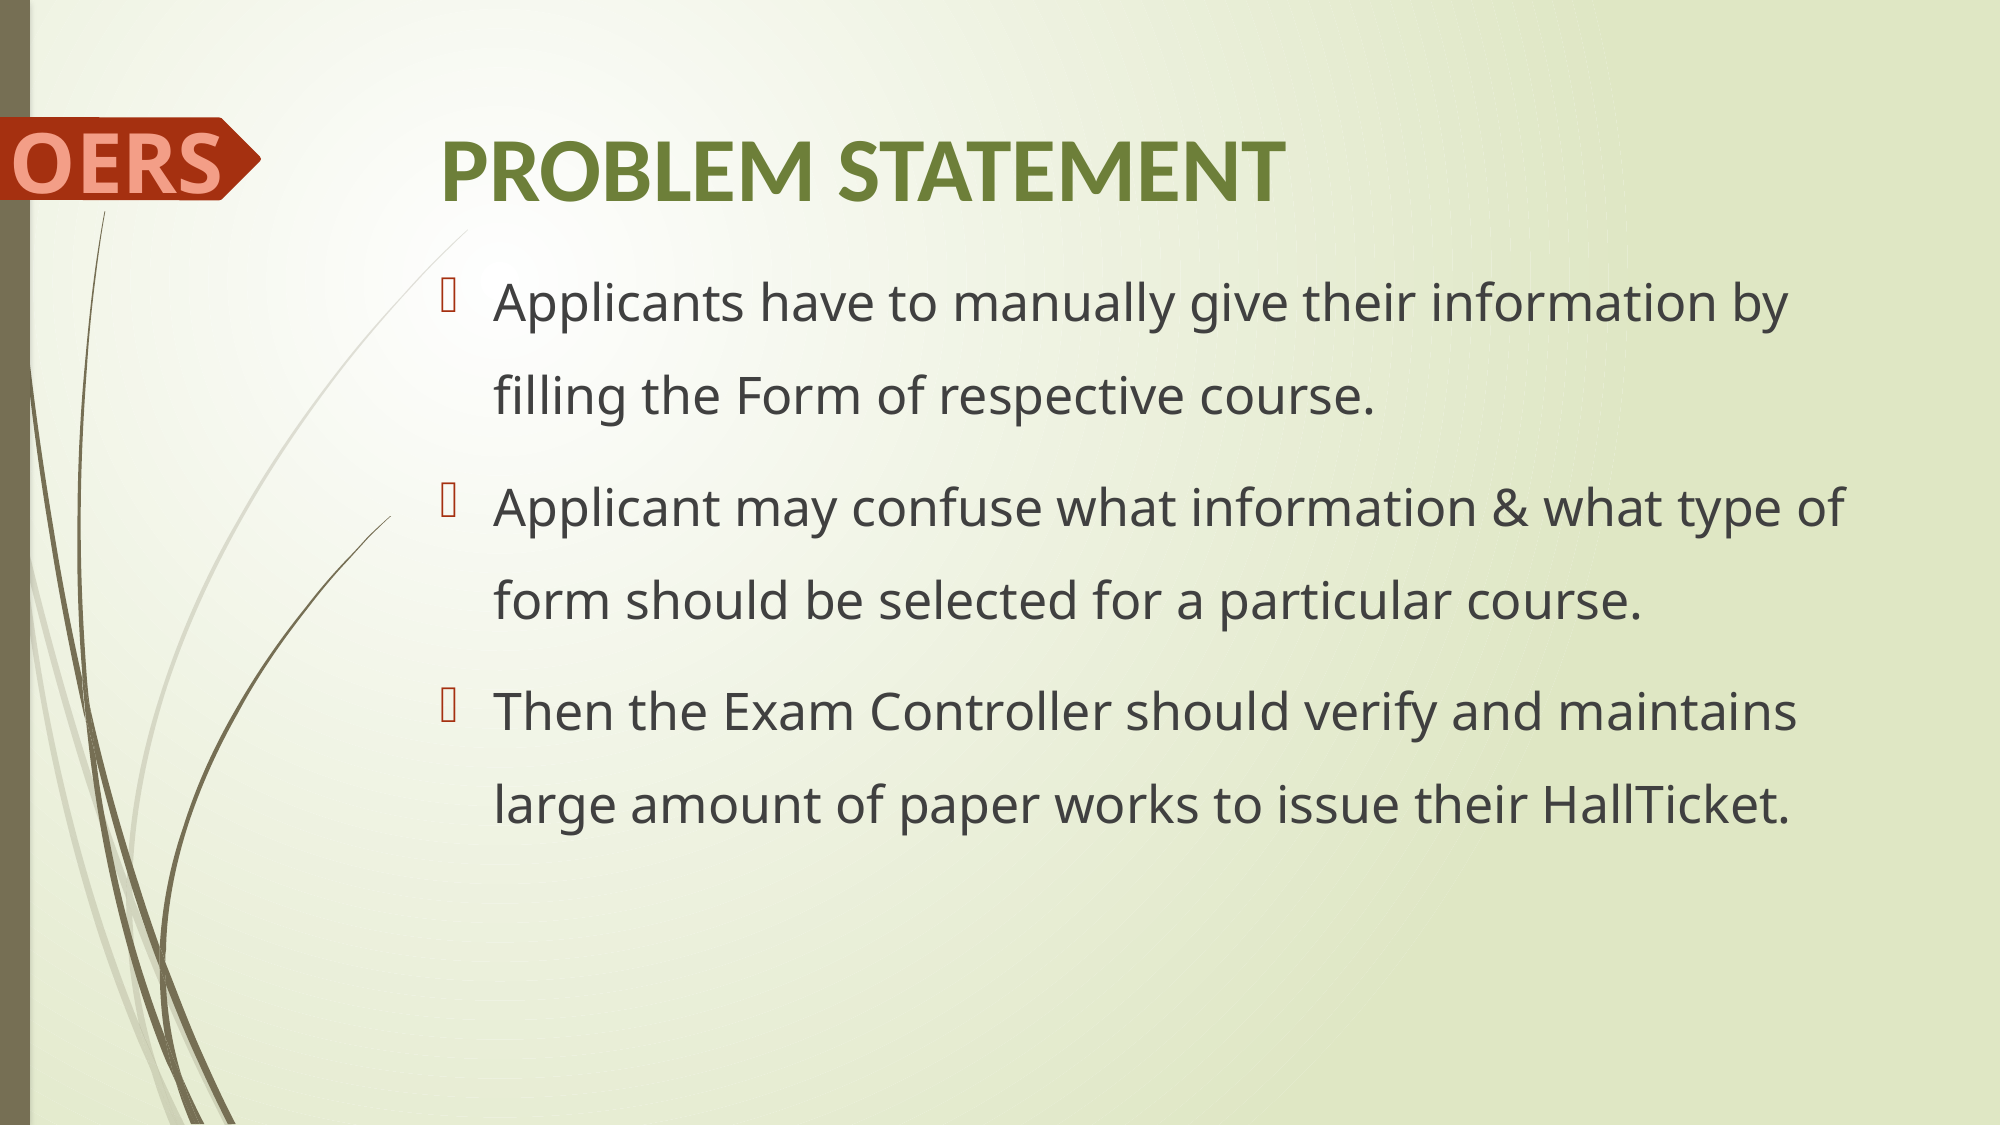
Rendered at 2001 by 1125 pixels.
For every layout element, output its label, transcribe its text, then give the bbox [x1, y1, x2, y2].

text_box OERS [0, 102, 271, 218]
title PROBLEM STATEMENT [425, 102, 1888, 230]
list Applicants have to manually give their information by filling the Form of respective course. Applicant may confuse what information & what type of form should be selected for a particular course. Then the Exam Controller should verify and maintains large amount of paper works to issue their HallTicket. [424, 230, 1888, 970]
